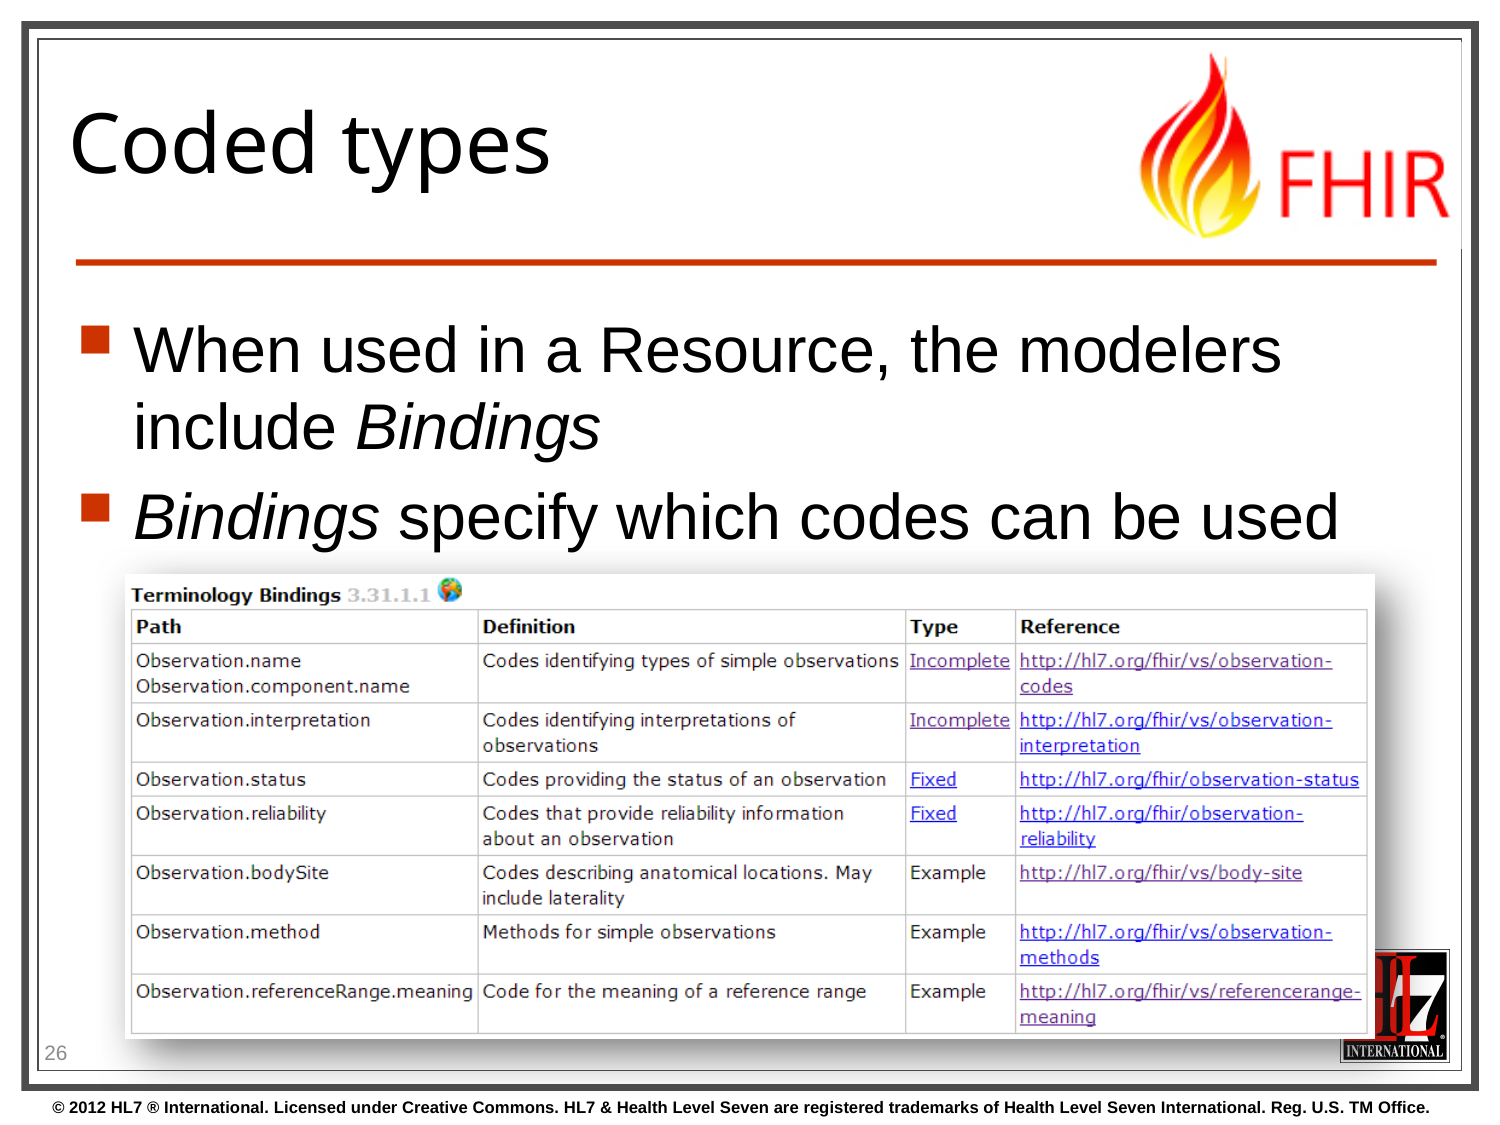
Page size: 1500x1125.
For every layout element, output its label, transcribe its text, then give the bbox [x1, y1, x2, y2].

picture [1340, 949, 1450, 1063]
picture [124, 574, 1376, 1039]
picture [1128, 42, 1462, 249]
title Coded types [53, 54, 1128, 244]
list When used in a Resource, the modelers include Bindings Bindings specify which codes can be used [62, 299, 1438, 1035]
slide_number 26 [29, 1034, 125, 1071]
